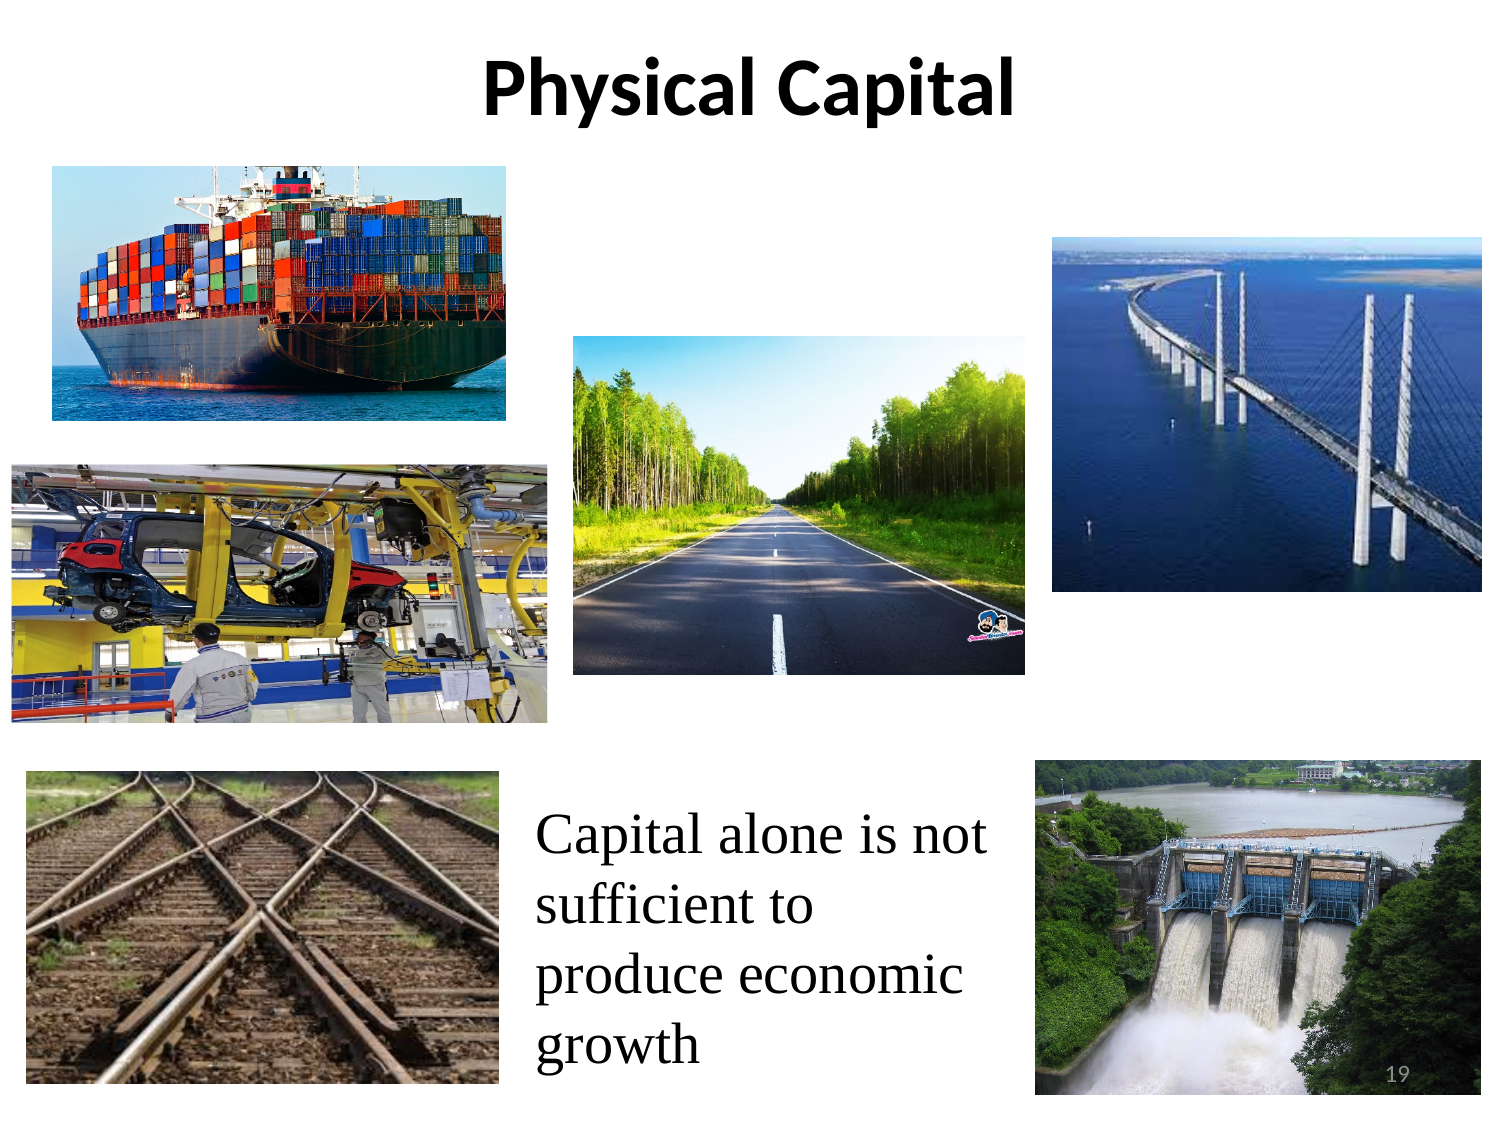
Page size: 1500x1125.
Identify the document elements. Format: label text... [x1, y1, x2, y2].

picture [573, 336, 1026, 676]
picture [1034, 760, 1482, 1096]
picture [390, 411, 397, 417]
title Physical Capital [75, 14, 1425, 150]
picture [1052, 237, 1482, 592]
picture [26, 771, 499, 1085]
text_box Capital alone is not sufficient to produce economic growth [520, 787, 1013, 1083]
picture [331, 414, 337, 421]
picture [52, 411, 67, 421]
picture [7, 462, 551, 726]
picture [321, 410, 330, 415]
picture [483, 379, 504, 387]
picture [52, 165, 506, 421]
